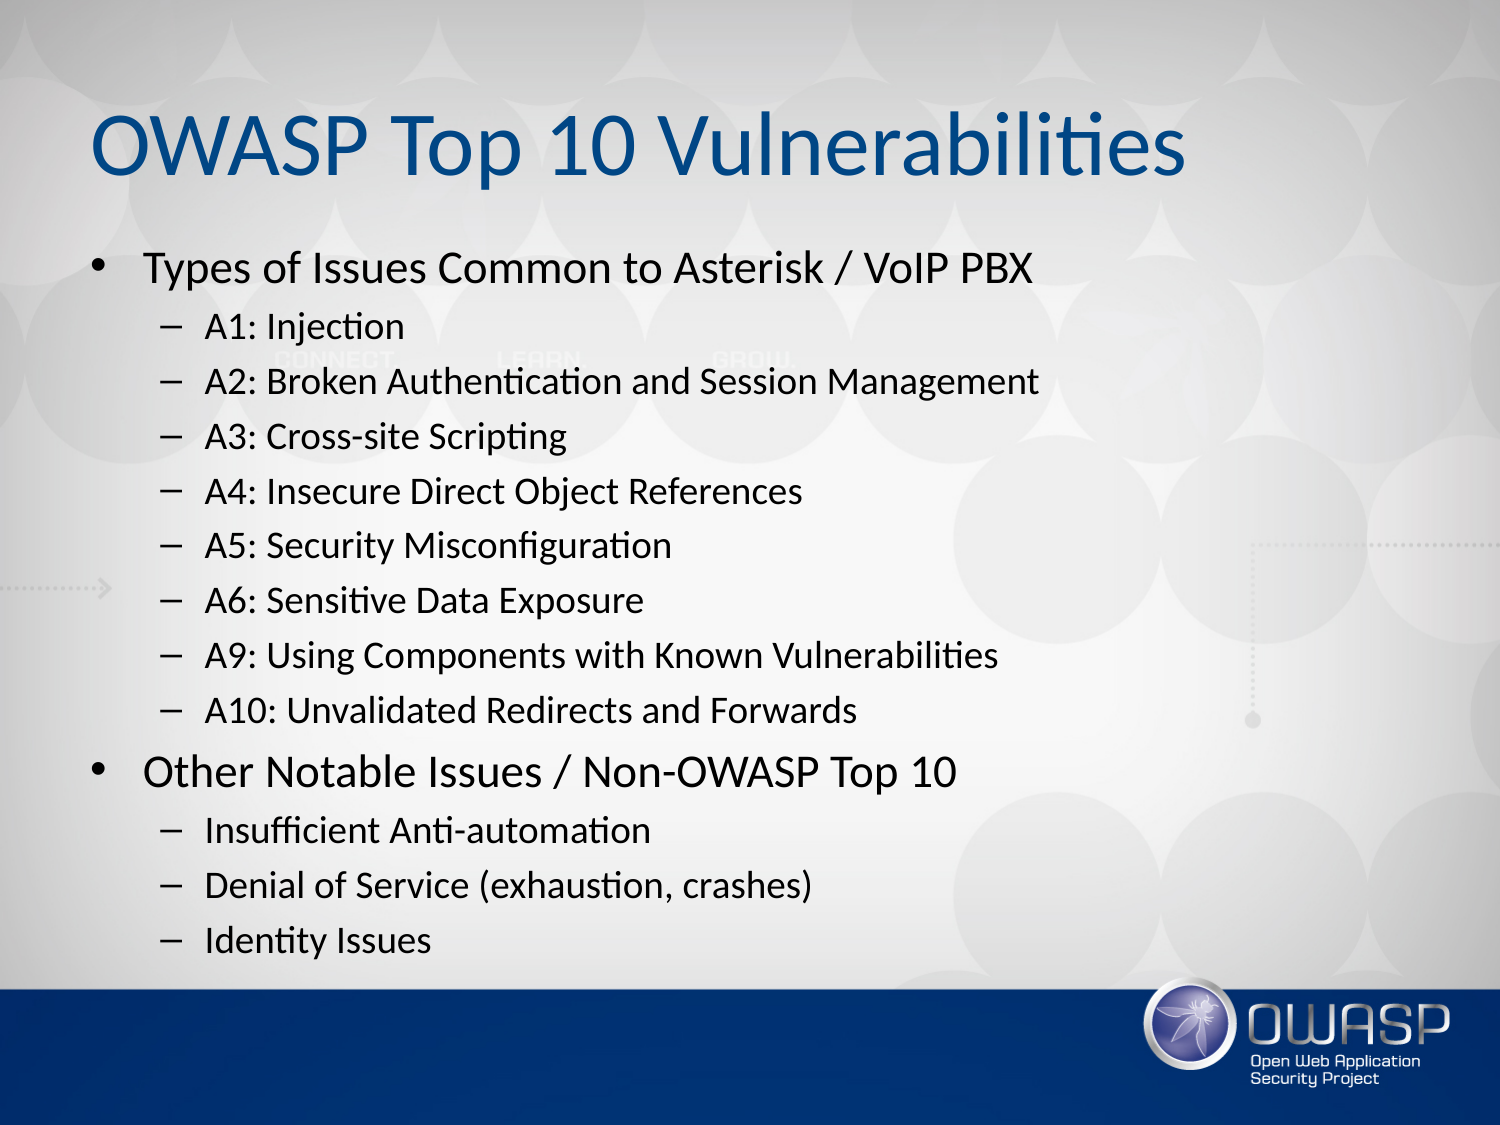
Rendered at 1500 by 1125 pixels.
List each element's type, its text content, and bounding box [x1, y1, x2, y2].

list Types of Issues Common to Asterisk / VoIP PBX A1: Injection A2: Broken Authentication and Session Management A3: Cross-site Scripting A4: Insecure Direct Object References A5: Security Misconfiguration A6: Sensitive Data Exposure A9: Using Components with Known Vulnerabilities A10: Unvalidated Redirects and Forwards Other Notable Issues / Non-OWASP Top 10 Insufficient Anti-automation Denial of Service (exhaustion, crashes) Identity Issues [75, 228, 1425, 970]
picture [0, 0, 1500, 1125]
title OWASP Top 10 Vulnerabilities [75, 45, 1452, 233]
